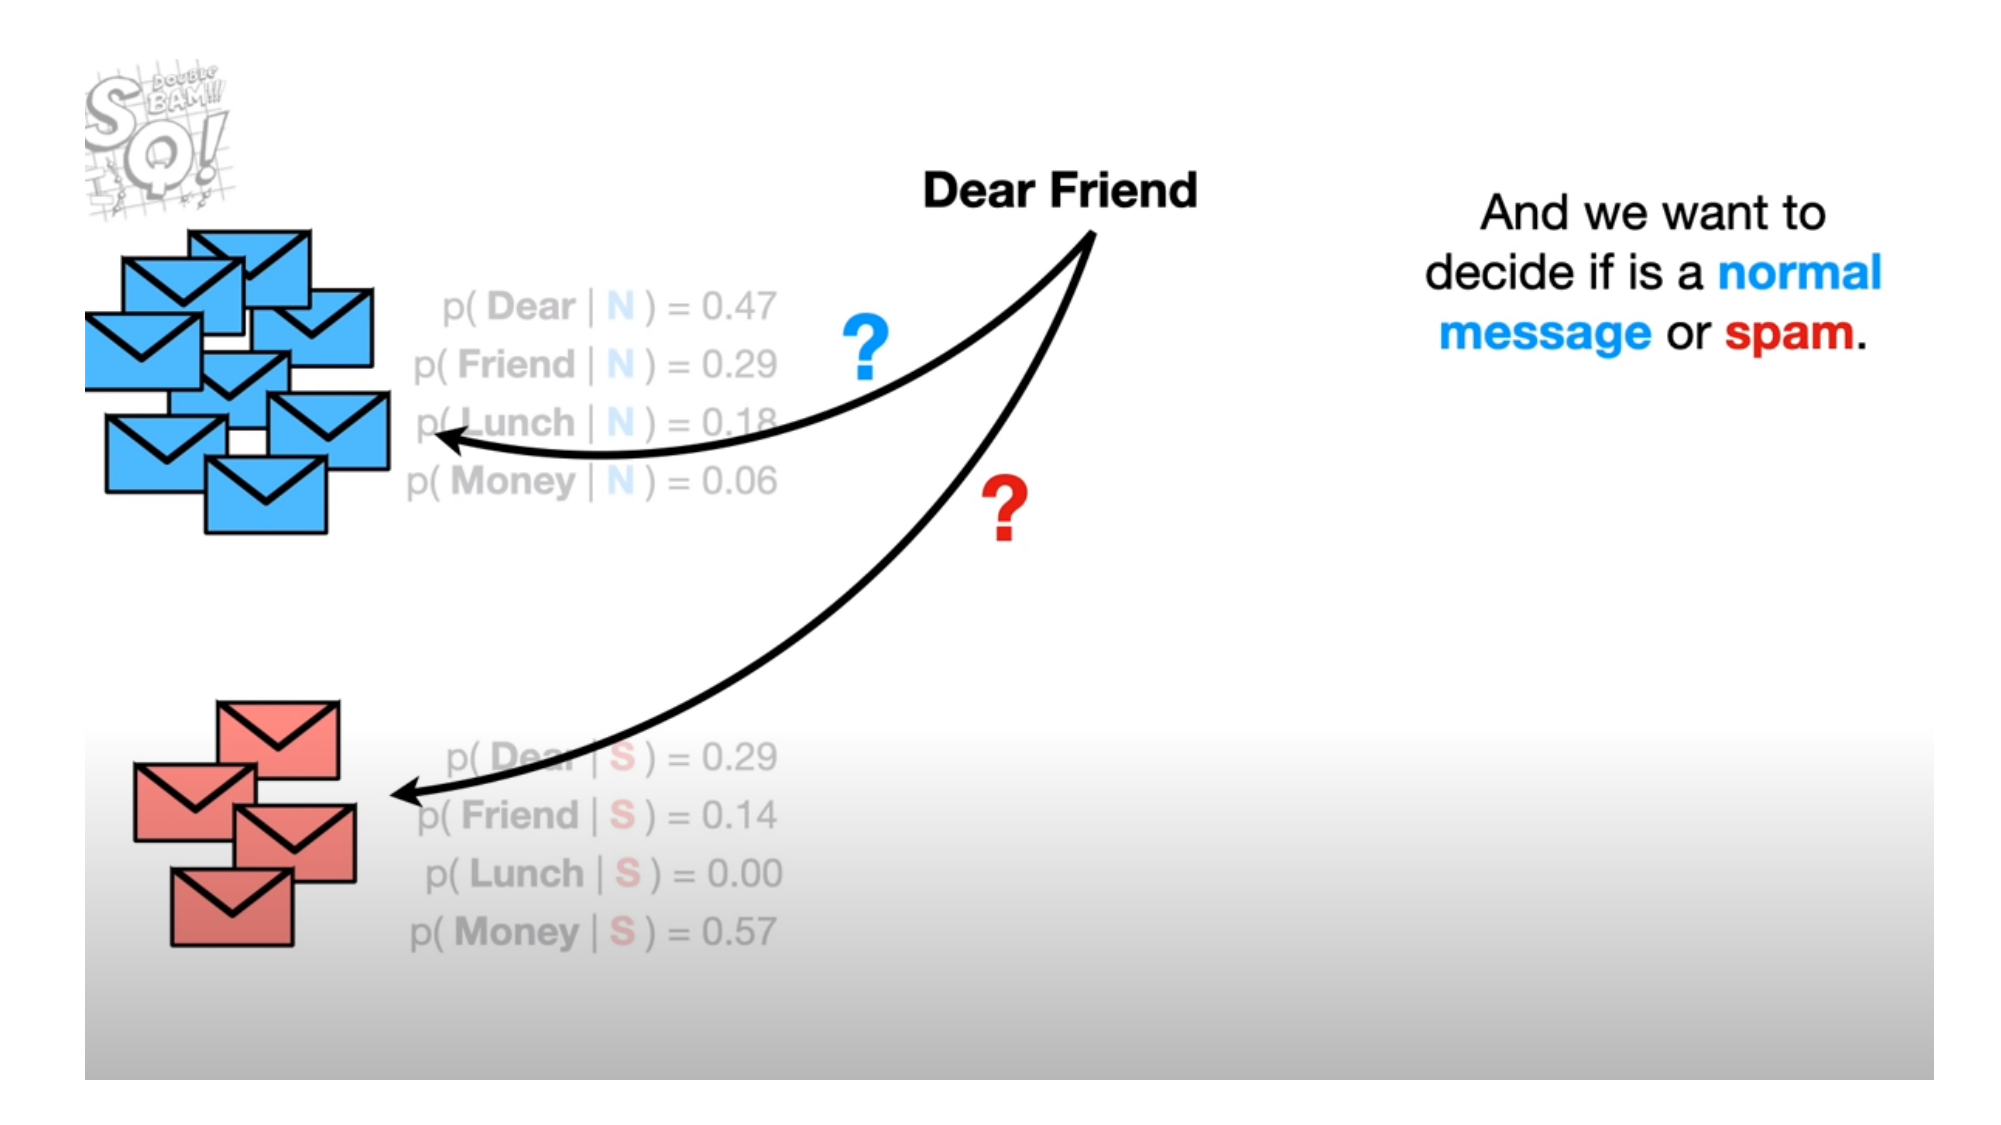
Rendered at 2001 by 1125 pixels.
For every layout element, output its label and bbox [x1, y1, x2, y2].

list [85, 59, 1934, 1080]
